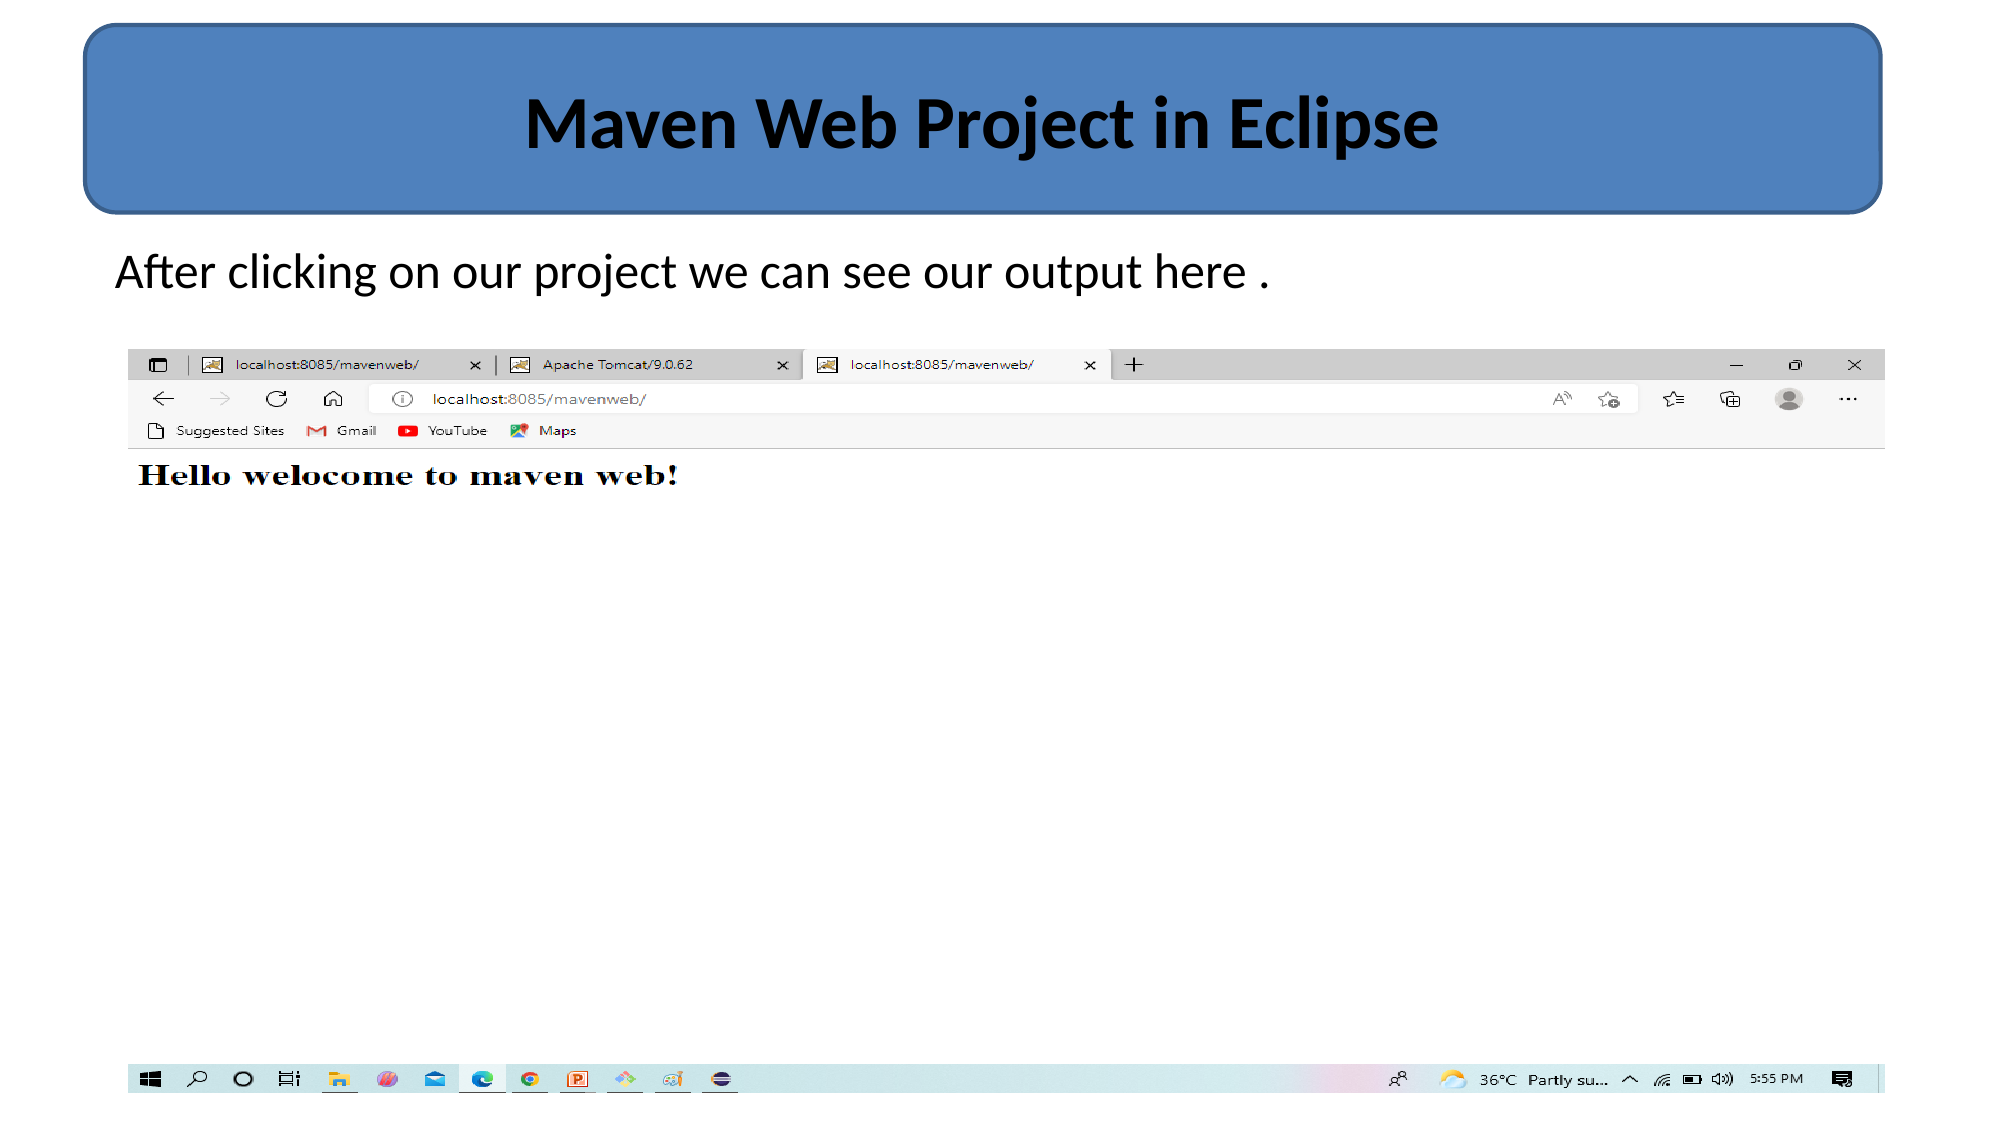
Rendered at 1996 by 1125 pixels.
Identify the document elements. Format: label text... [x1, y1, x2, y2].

text_box Maven Web Project in Eclipse [82, 22, 1883, 215]
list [128, 349, 1886, 1093]
title After clicking on our project we can see our output here . [99, 237, 1896, 300]
